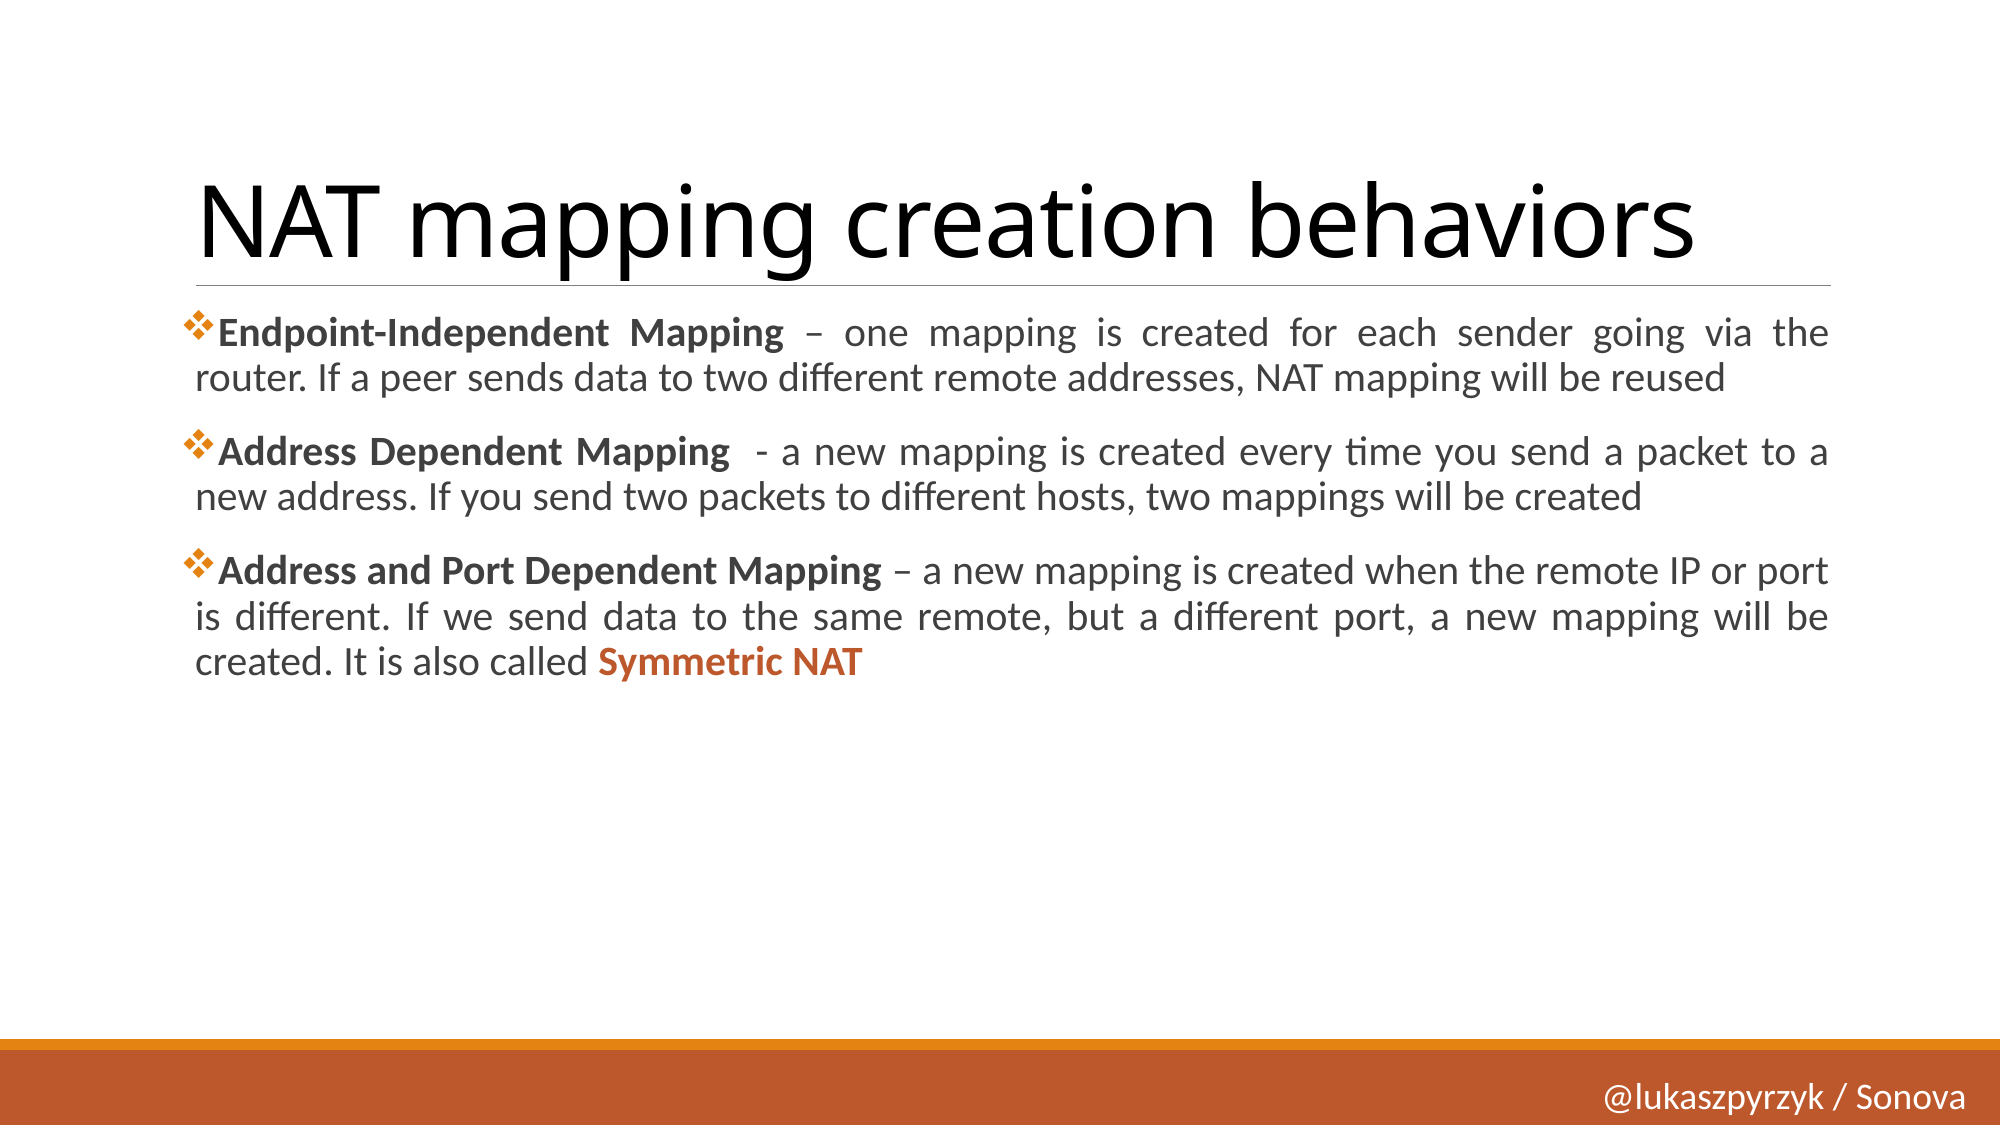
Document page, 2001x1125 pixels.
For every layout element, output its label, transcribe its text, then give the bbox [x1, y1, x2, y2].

list Endpoint-Independent Mapping – one mapping is created for each sender going via the router. If a peer sends data to two different remote addresses, NAT mapping will be reused Address Dependent Mapping - a new mapping is created every time you send a packet to a new address. If you send two packets to different hosts, two mappings will be created Address and Port Dependent Mapping – a new mapping is created when the remote IP or port is different. If we send data to the same remote, but a different port, a new mapping will be created. It is also called Symmetric NAT [1394, 302, 1830, 961]
title NAT mapping creation behaviors [180, 47, 1830, 285]
text_box @lukaszpyrzyk / Sonova [1586, 1064, 1982, 1125]
text_box [865, 302, 1394, 961]
list Endpoint-Independent Mapping – one mapping is created for each sender going via the router. If a peer sends data to two different remote addresses, NAT mapping will be reused Address Dependent Mapping - a new mapping is created every time you send a packet to a new address. If you send two packets to different hosts, two mappings will be created Address and Port Dependent Mapping – a new mapping is created when the remote IP or port is different. If we send data to the same remote, but a different port, a new mapping will be created. It is also called Symmetric NAT [180, 302, 865, 961]
